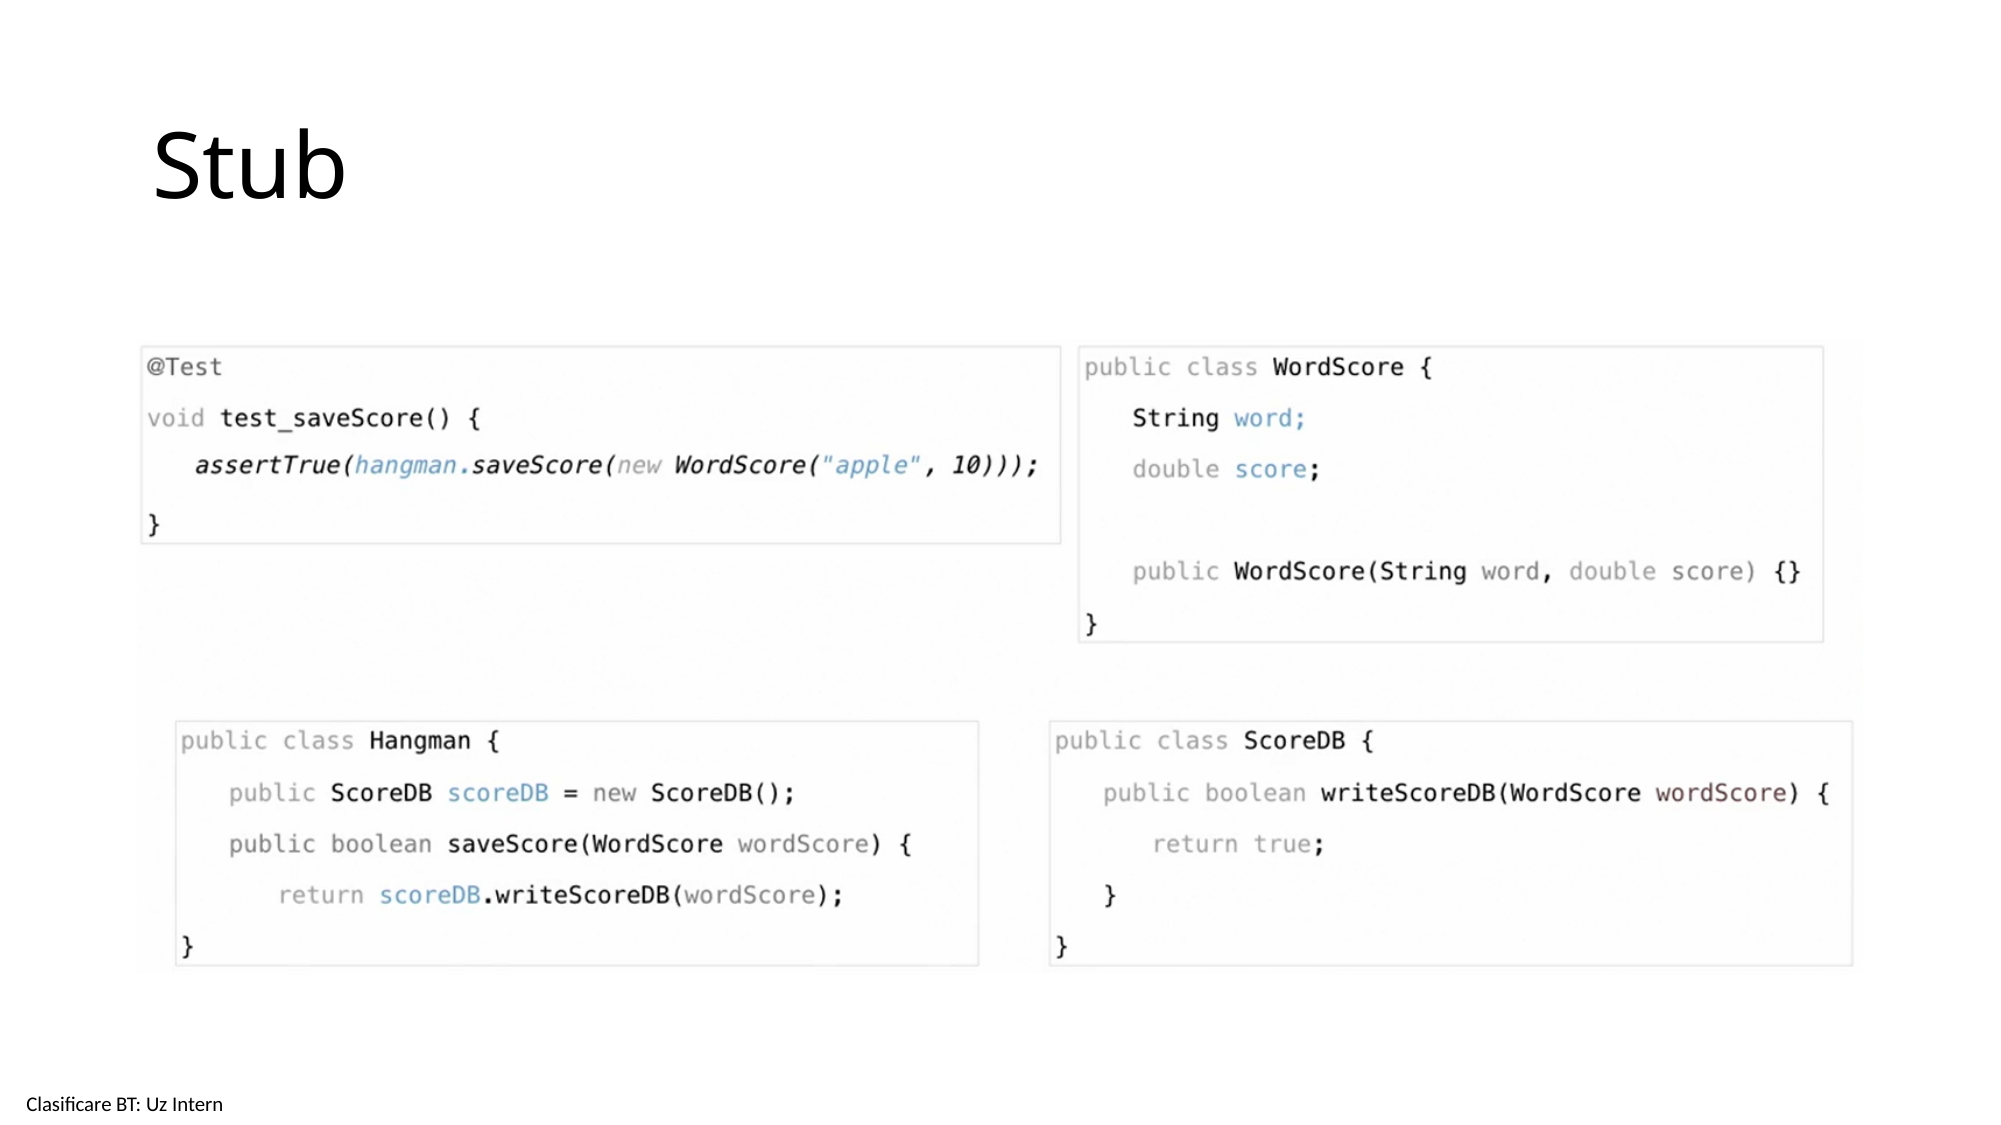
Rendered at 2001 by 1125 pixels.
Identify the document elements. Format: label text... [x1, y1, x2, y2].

title Stub [137, 59, 1863, 278]
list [137, 339, 1863, 974]
